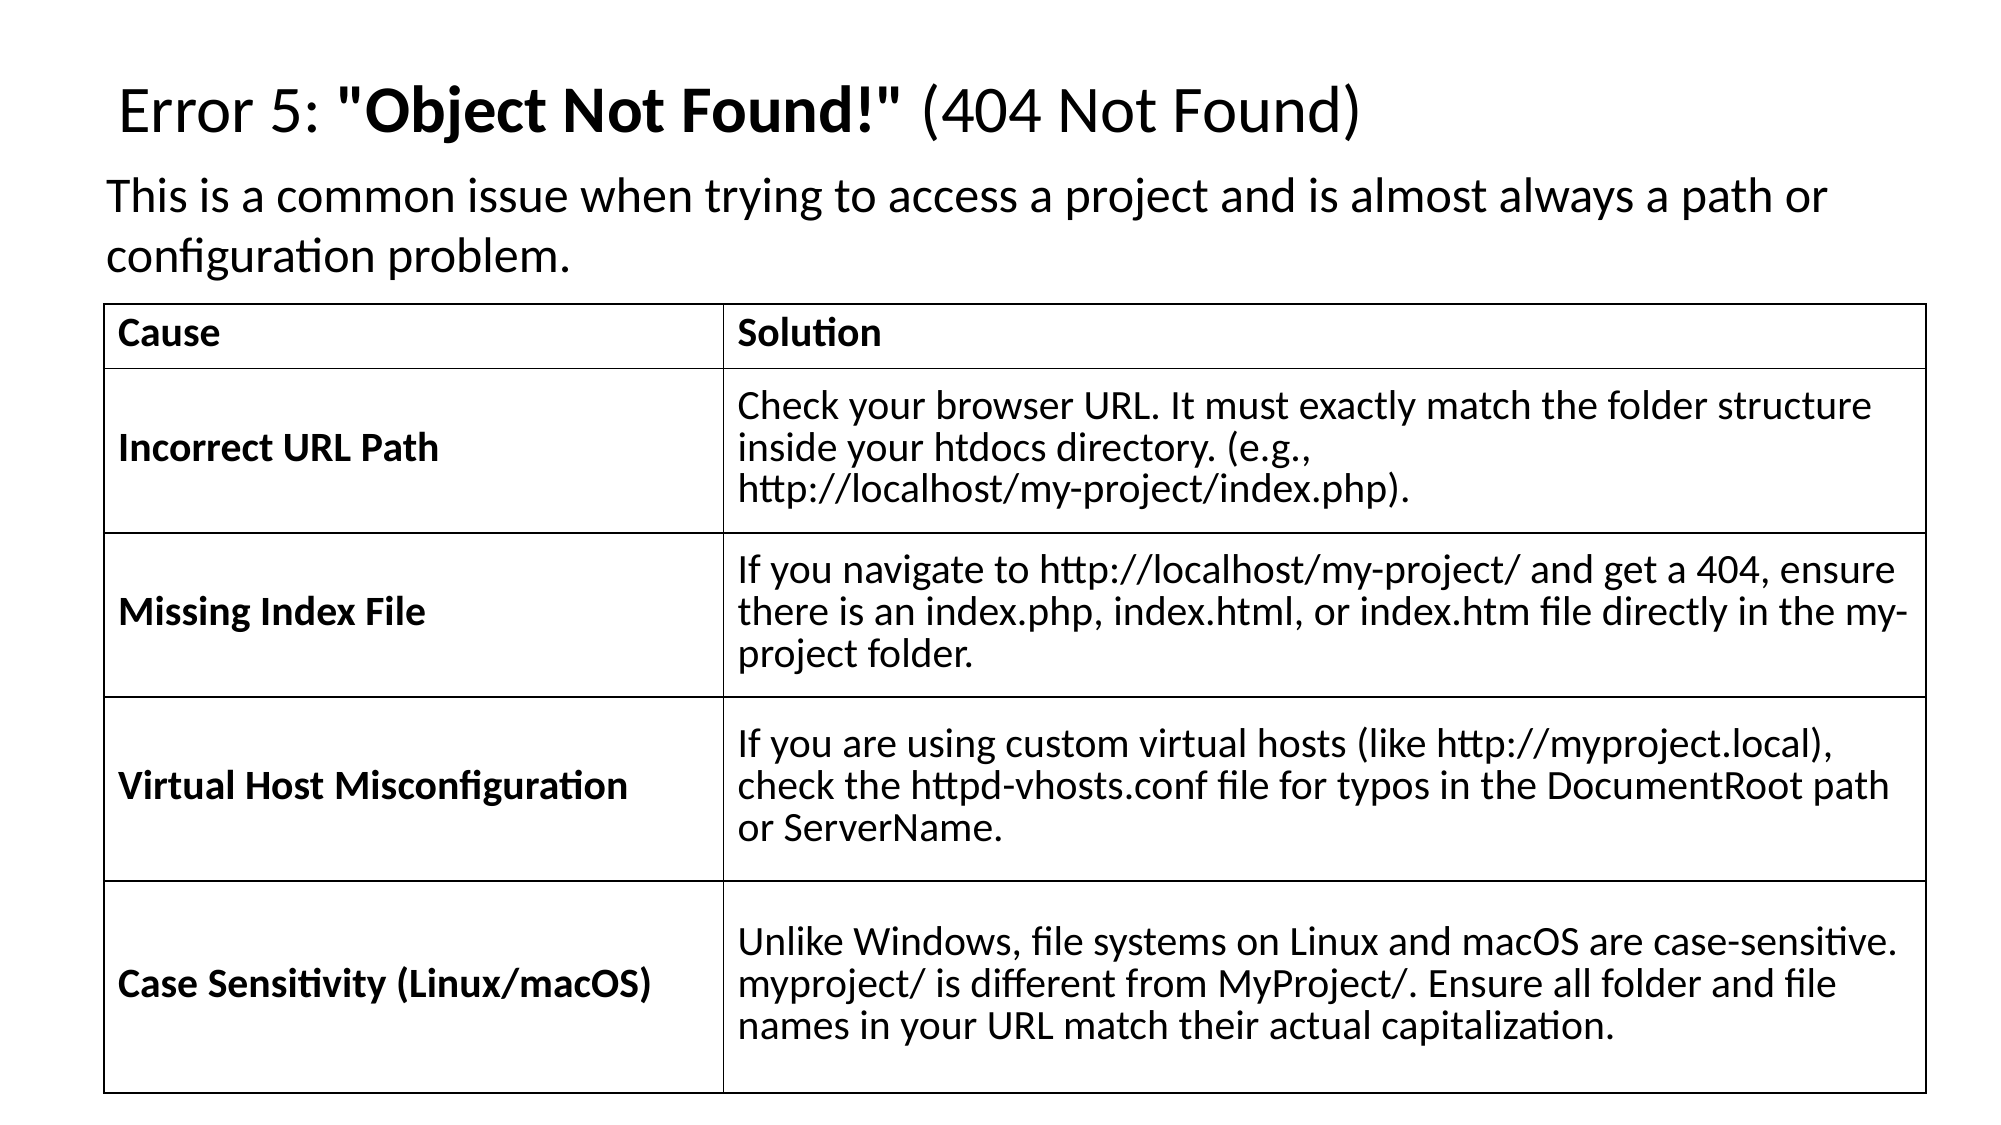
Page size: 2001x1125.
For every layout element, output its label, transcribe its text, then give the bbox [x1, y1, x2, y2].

table_cell If you are using custom virtual hosts (like http://myproject.local), check the httpd-vhosts.conf file for typos in the DocumentRoot path or ServerName. [724, 698, 1925, 880]
table_header Cause [105, 305, 723, 368]
table_cell Case Sensitivity (Linux/macOS) [105, 882, 723, 1092]
table_cell Unlike Windows, file systems on Linux and macOS are case-sensitive. myproject/ is different from MyProject/. Ensure all folder and file names in your URL match their actual capitalization. [724, 882, 1925, 1092]
table_cell Missing Index File [105, 534, 723, 696]
table_header Solution [724, 305, 1925, 368]
text_box Error 5: "Object Not Found!" (404 Not Found) [103, 58, 1862, 154]
table_cell Incorrect URL Path [105, 369, 723, 532]
table_cell If you navigate to http://localhost/my-project/ and get a 404, ensure there is an index.php, index.html, or index.htm file directly in the my-project folder. [724, 534, 1925, 696]
table_cell Check your browser URL. It must exactly match the folder structure inside your htdocs directory. (e.g., http://localhost/my-project/index.php). [724, 369, 1925, 532]
table_cell Virtual Host Misconfiguration [105, 698, 723, 880]
text_box This is a common issue when trying to access a project and is almost always a path or configuration problem. [91, 154, 2000, 290]
